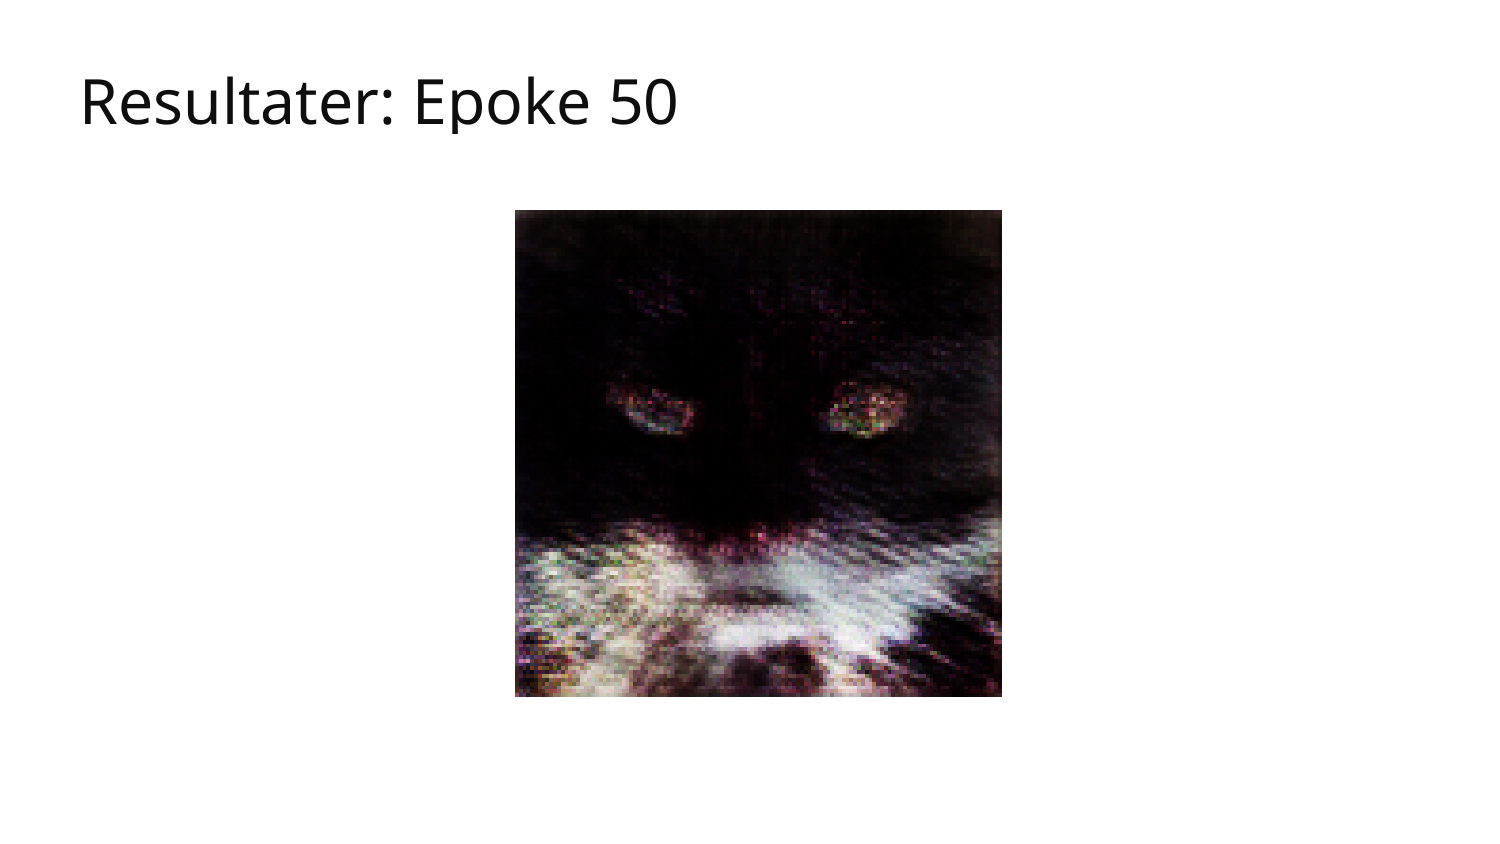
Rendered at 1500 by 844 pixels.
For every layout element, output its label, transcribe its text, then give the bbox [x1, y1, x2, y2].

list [434, 134, 1066, 766]
title Resultater: Epoke 50 [70, 61, 786, 209]
